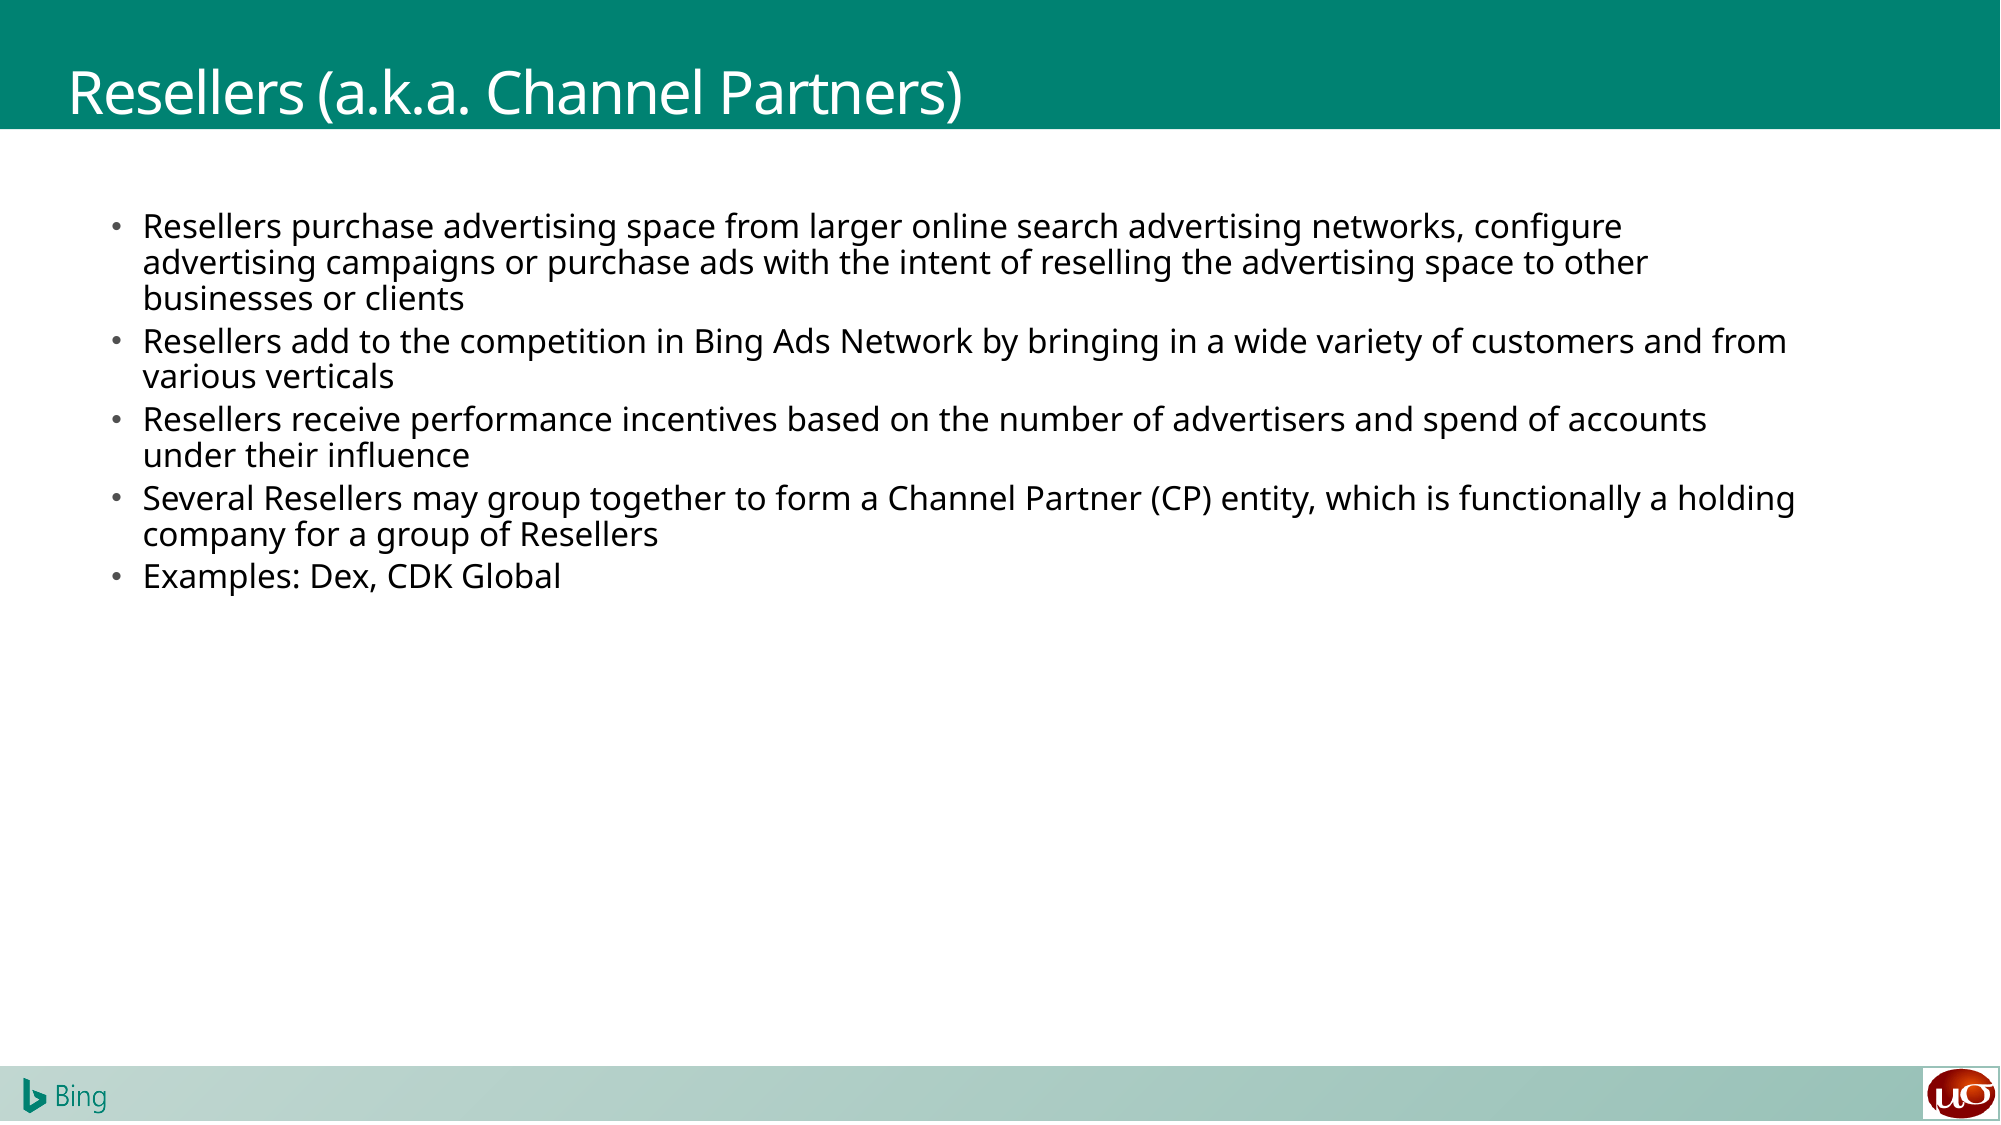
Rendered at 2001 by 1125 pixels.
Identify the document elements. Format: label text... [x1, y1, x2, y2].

list Resellers purchase advertising space from larger online search advertising networks, configure advertising campaigns or purchase ads with the intent of reselling the advertising space to other businesses or clients Resellers add to the competition in Bing Ads Network by bringing in a wide variety of customers and from various verticals Resellers receive performance incentives based on the number of advertisers and spend of accounts under their influence Several Resellers may group together to form a Channel Partner (CP) entity, which is functionally a holding company for a group of Resellers Examples: Dex, CDK Global [43, 195, 1825, 585]
picture [1923, 1068, 1998, 1119]
title Resellers (a.k.a. Channel Partners) [43, 48, 1825, 195]
picture [9, 1062, 124, 1125]
